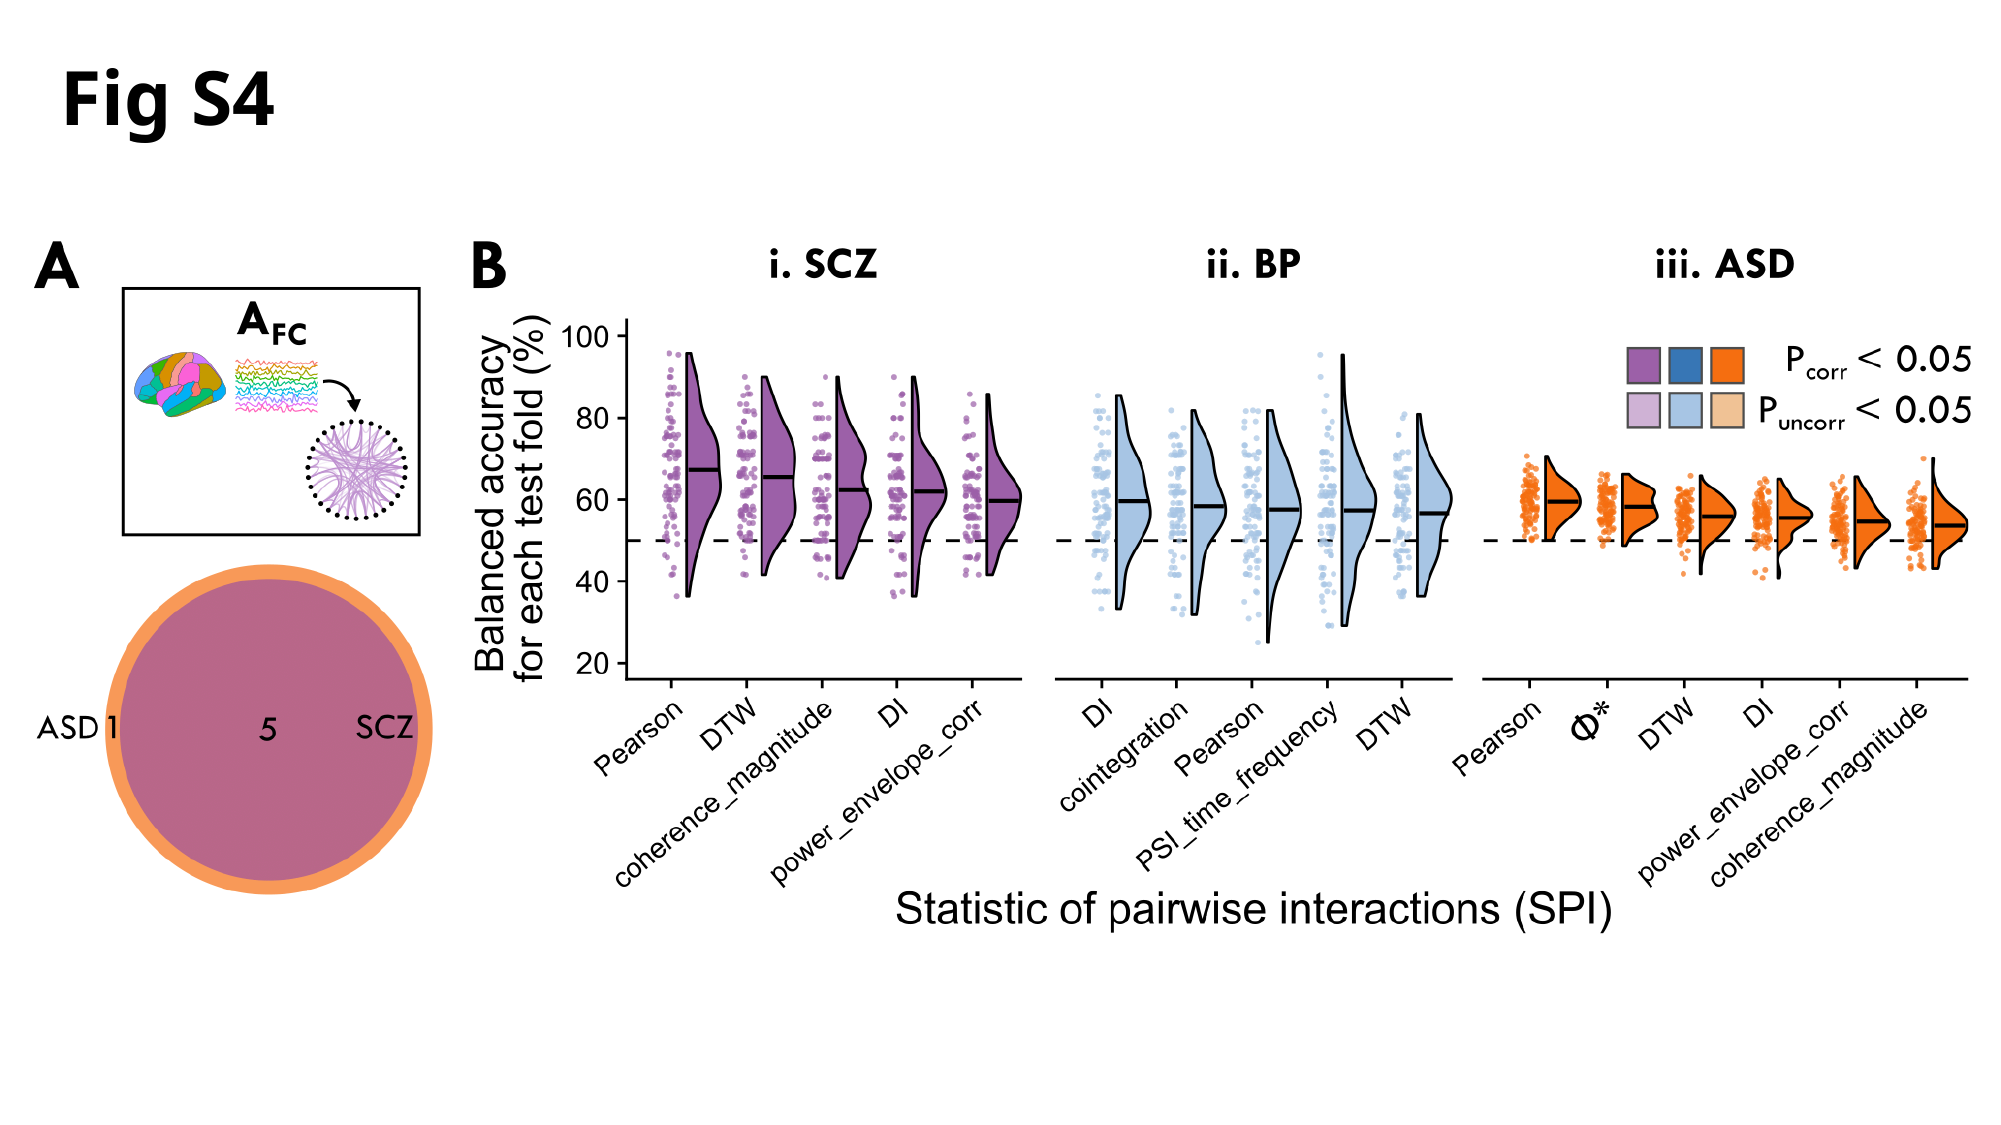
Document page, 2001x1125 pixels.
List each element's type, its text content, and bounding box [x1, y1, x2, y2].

picture [0, 208, 2000, 953]
text_box Fig S4 [45, 43, 291, 149]
